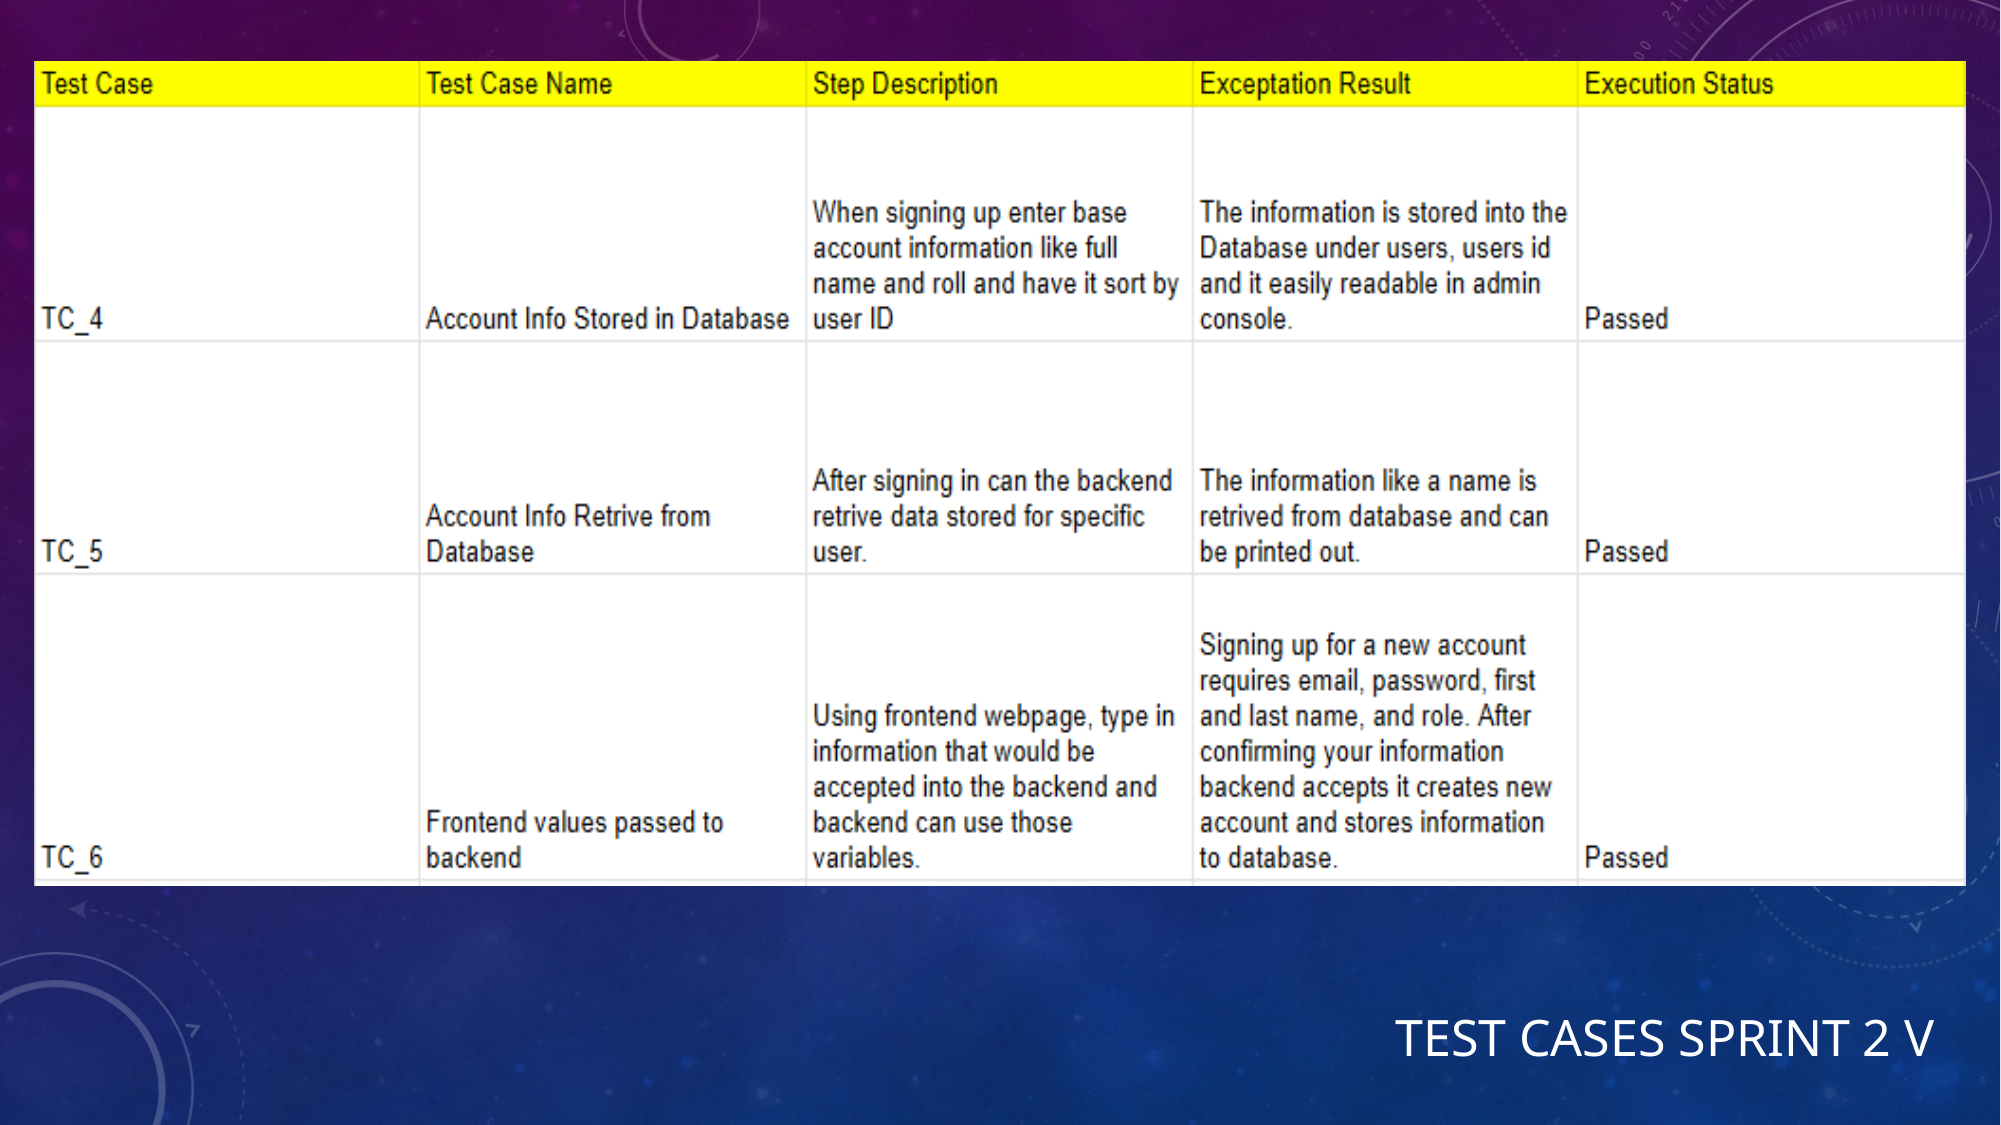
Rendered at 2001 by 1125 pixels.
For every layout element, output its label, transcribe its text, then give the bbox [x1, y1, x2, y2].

title Test Cases Sprint 2 V [1380, 953, 2000, 1074]
picture [0, 0, 2001, 1125]
